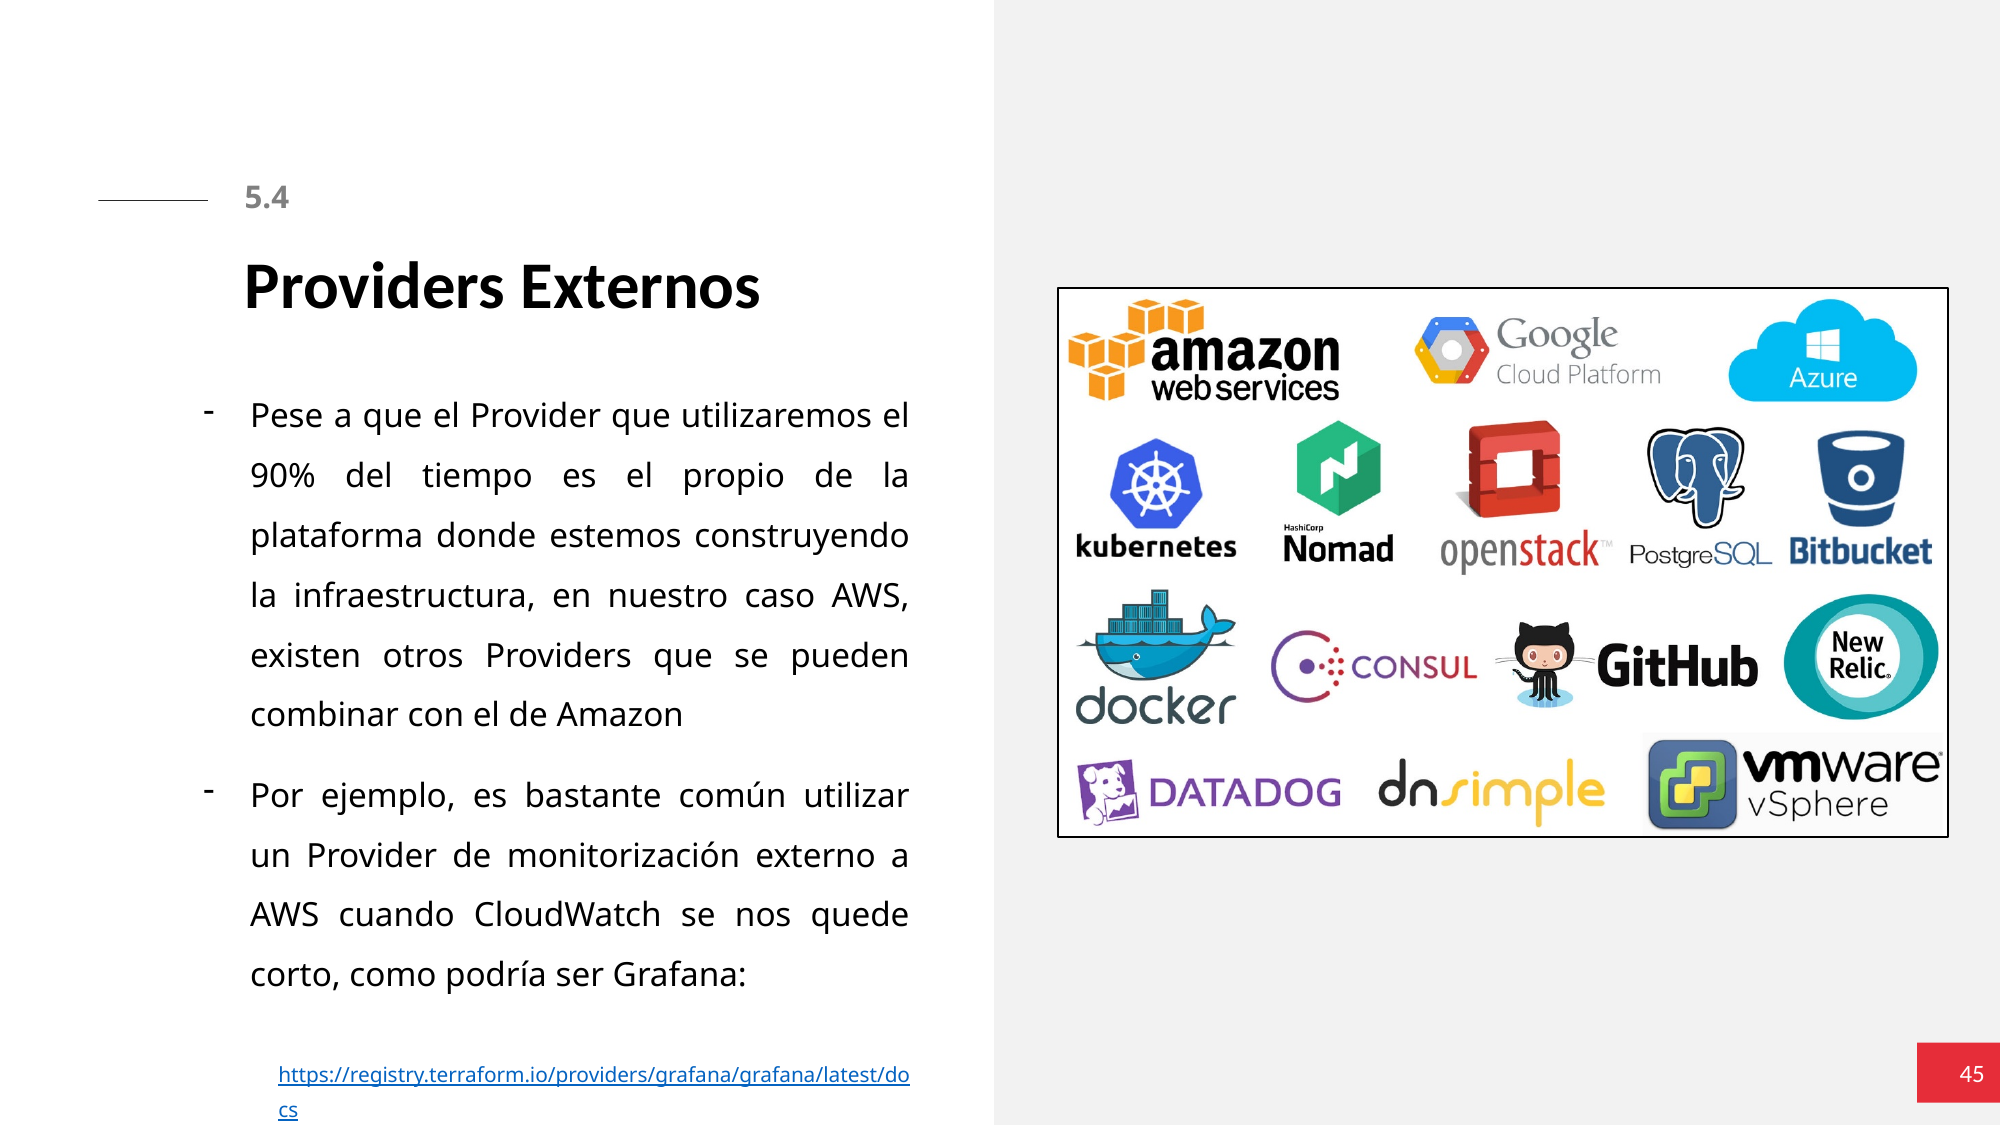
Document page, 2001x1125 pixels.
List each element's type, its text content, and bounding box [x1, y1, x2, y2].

picture [1059, 288, 1947, 836]
title Providers Externos [229, 241, 1000, 332]
list Pese a que el Provider que utilizaremos el 90% del tiempo es el propio de la plataforma donde estemos construyendo la infraestructura, en nuestro caso AWS, existen otros Providers que se pueden combinar con el de Amazon Por ejemplo, es bastante común utilizar un Provider de monitorización externo a AWS cuando CloudWatch se nos quede corto, como podría ser Grafana: https://registry.terraform.io/providers/grafana/grafana/latest/docs [188, 367, 926, 1103]
slide_number 45 [1917, 1042, 2000, 1103]
list 5.4 [229, 174, 607, 224]
